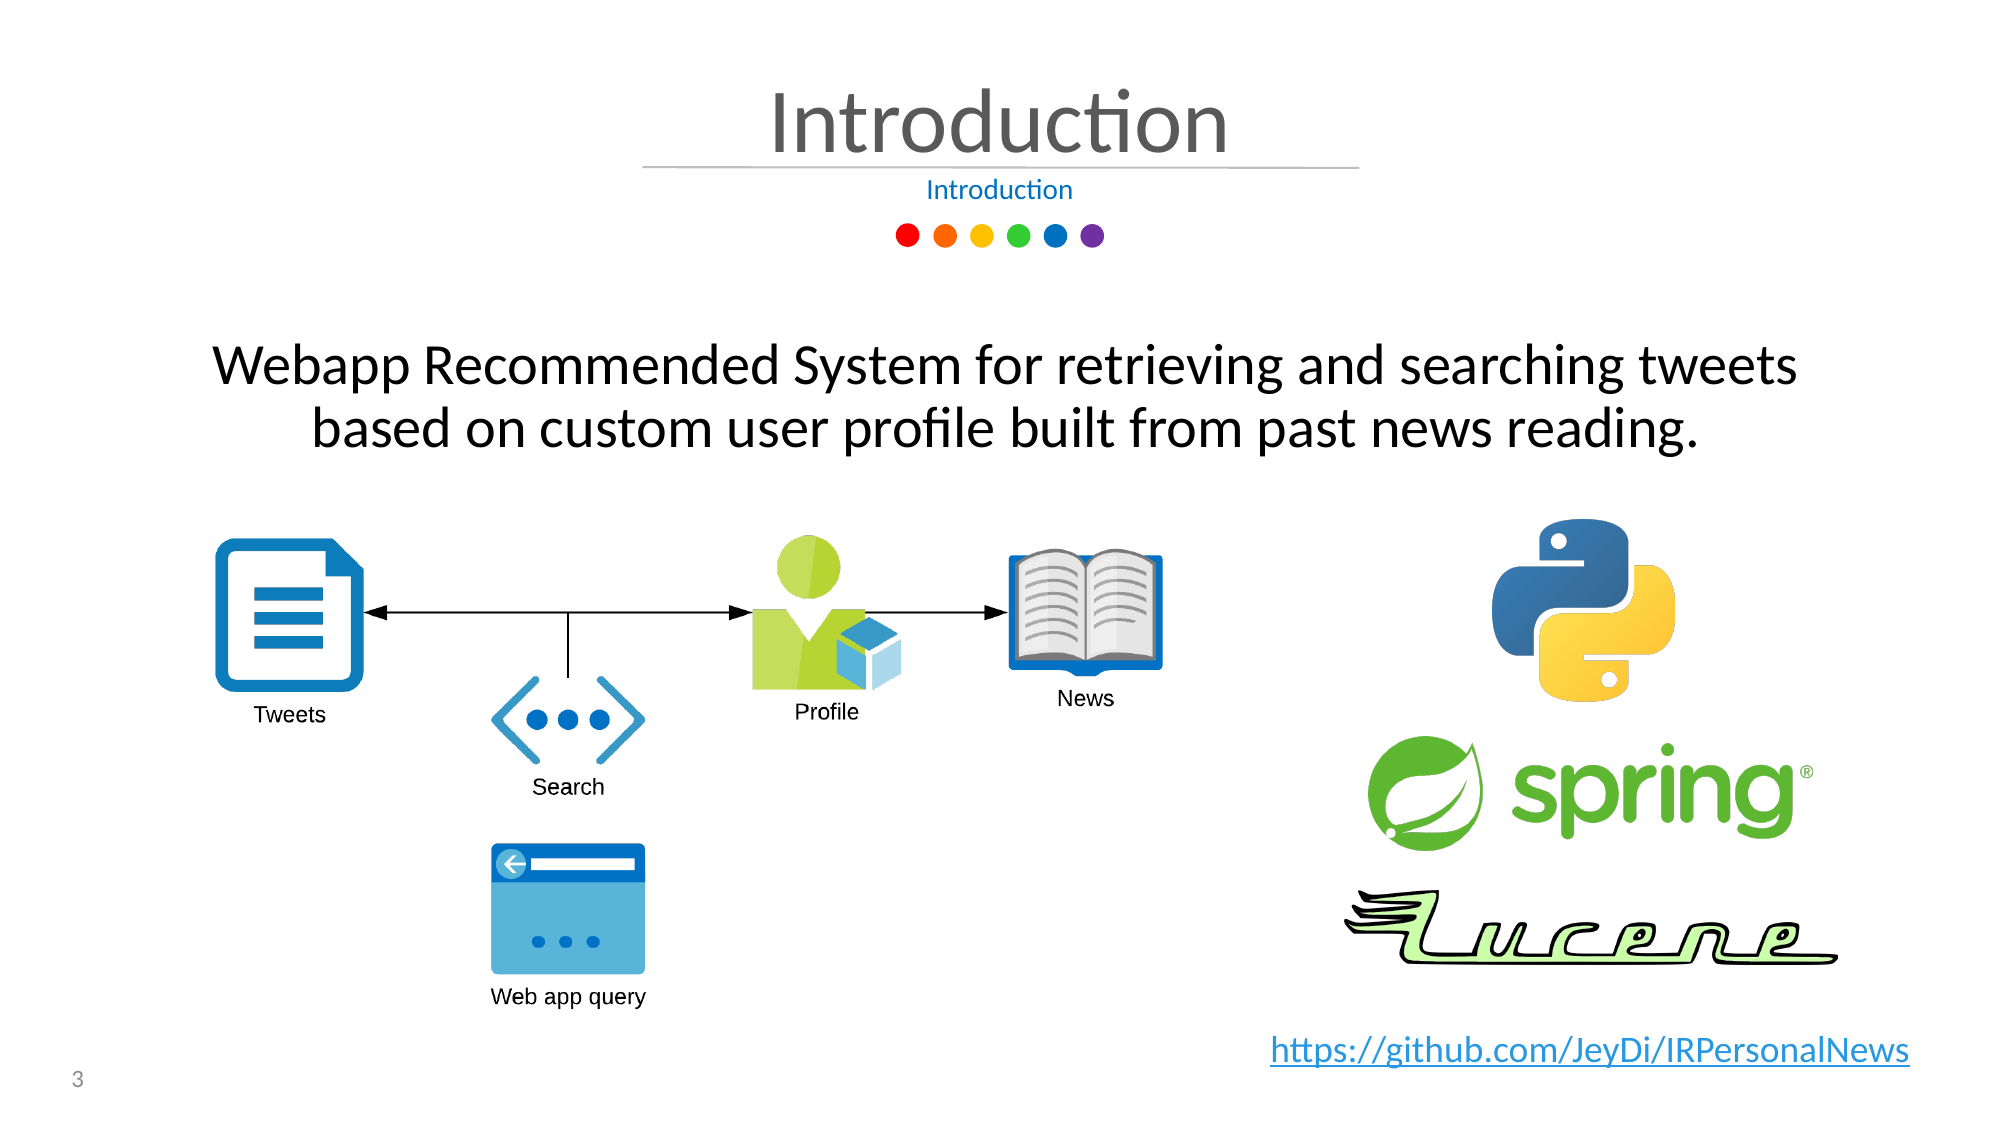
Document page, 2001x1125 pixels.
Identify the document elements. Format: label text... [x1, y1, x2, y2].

picture [1368, 736, 1813, 851]
picture [1343, 889, 1838, 965]
picture [125, 484, 1252, 1064]
picture [1491, 519, 1675, 702]
slide_number 3 [56, 1047, 507, 1107]
list Webapp Recommended System for retrieving and searching tweets based on custom user profile built from past news reading. [137, 326, 1875, 555]
text_box https://github.com/JeyDi/IRPersonalNews [1255, 1017, 1926, 1077]
list Introduction [624, 166, 1376, 217]
title Introduction [137, 56, 1863, 180]
